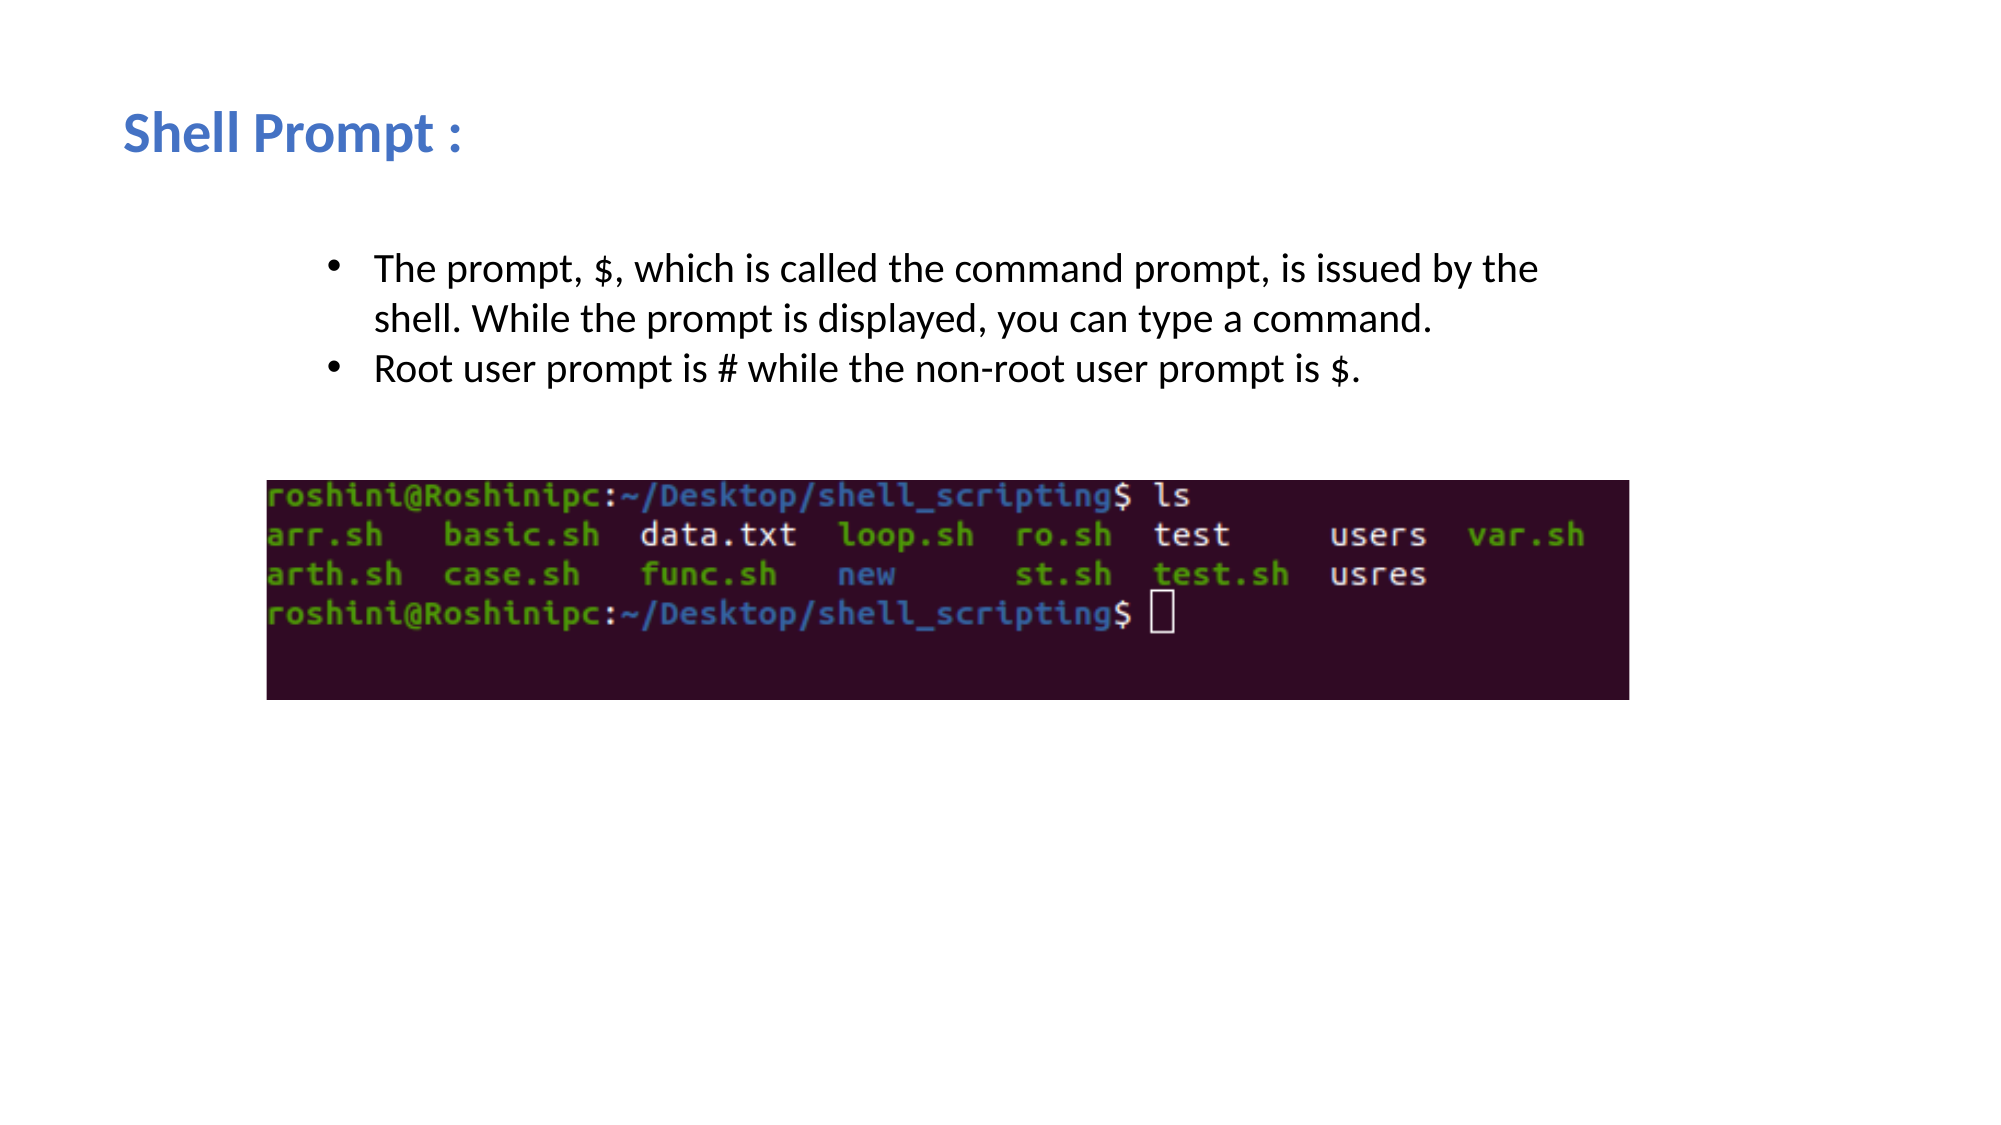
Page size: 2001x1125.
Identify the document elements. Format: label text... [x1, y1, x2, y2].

text_box The prompt, $, which is called the command prompt, is issued by the shell. While the prompt is displayed, you can type a command. Root user prompt is # while the non-root user prompt is $. [312, 233, 1558, 444]
text_box Shell Prompt : [109, 86, 637, 172]
picture [266, 480, 1630, 700]
